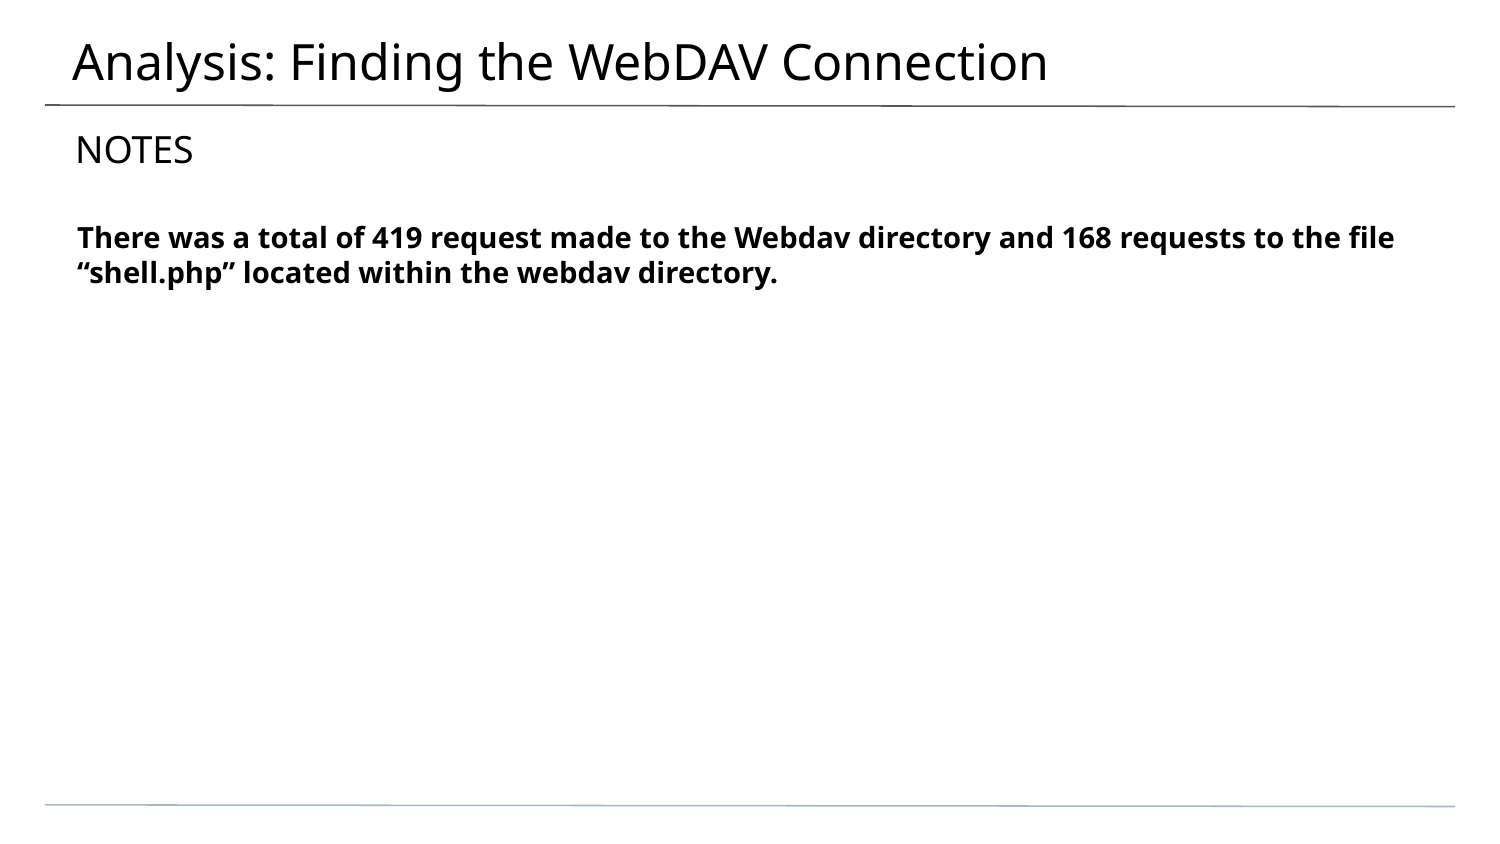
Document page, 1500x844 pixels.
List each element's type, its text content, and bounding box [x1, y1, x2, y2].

list There was a total of 419 request made to the Webdav directory and 168 requests to the file “shell.php” located within the webdav directory. [2, 218, 1500, 807]
subtitle NOTES [0, 110, 1500, 171]
title Analysis: Finding the WebDAV Connection [0, 0, 1500, 88]
